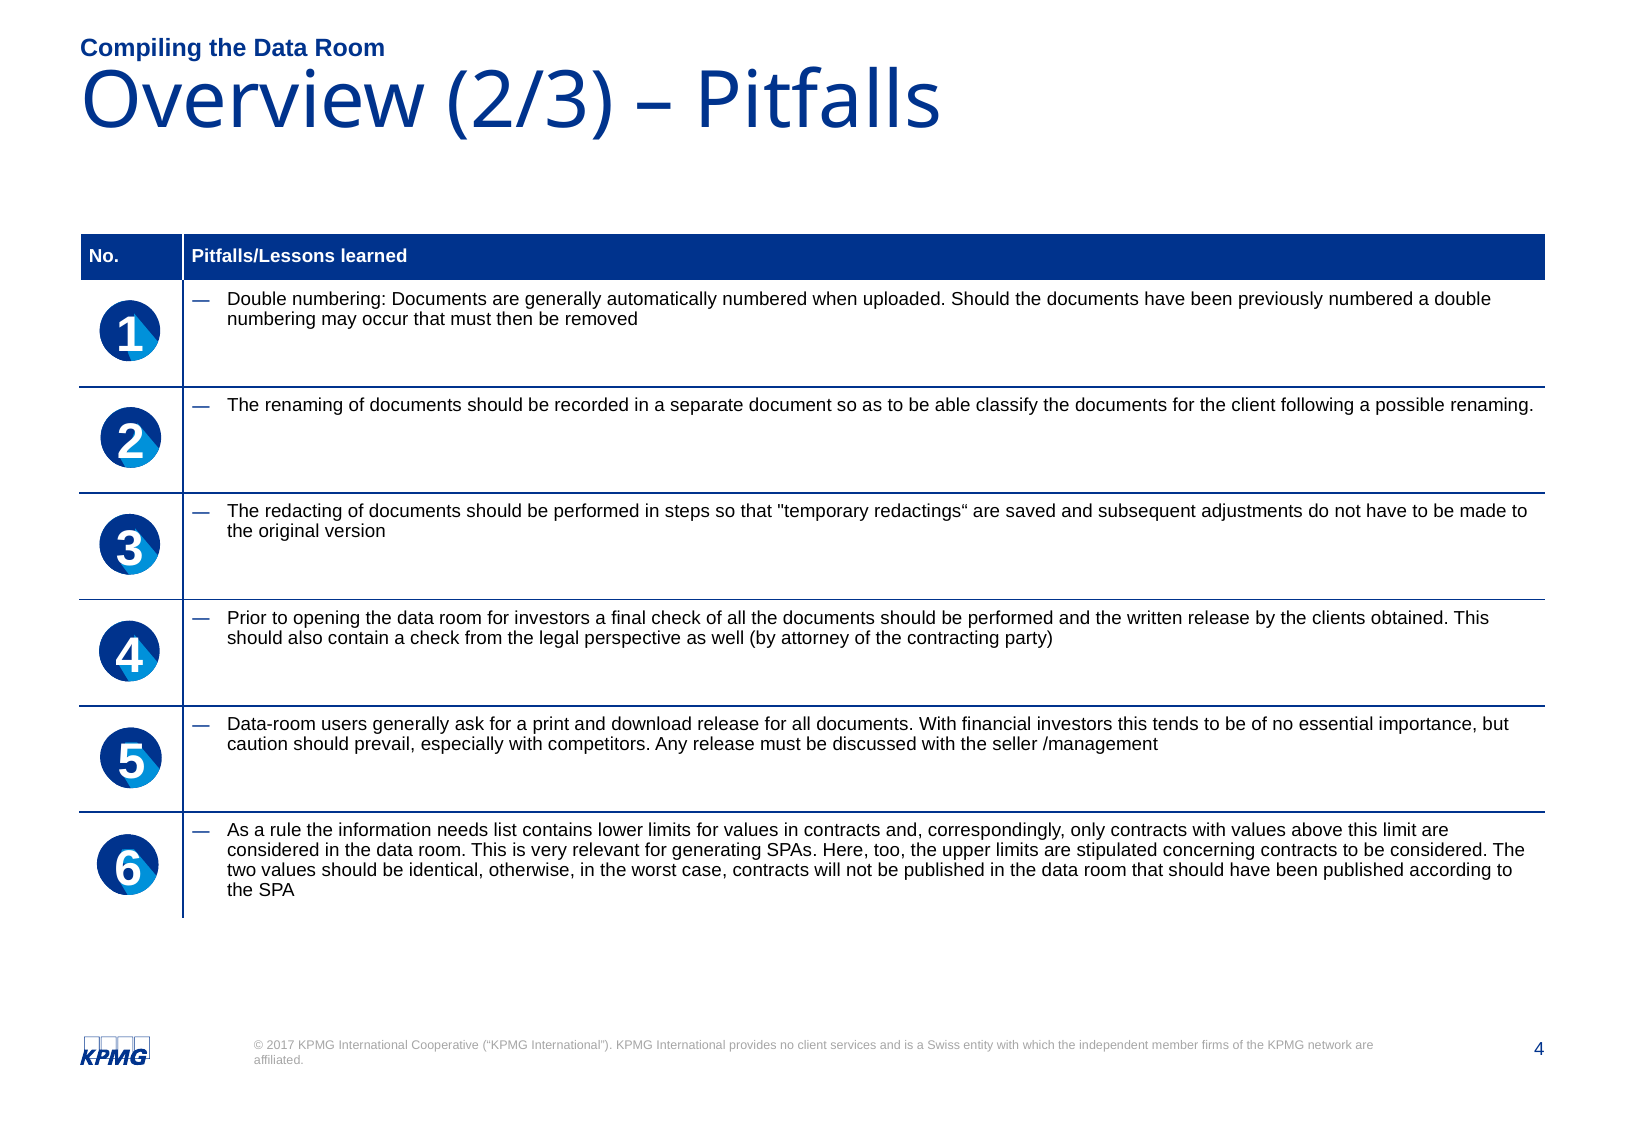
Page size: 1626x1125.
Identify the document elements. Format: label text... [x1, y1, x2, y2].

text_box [99, 507, 161, 584]
table_cell [81, 494, 182, 599]
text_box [99, 294, 161, 371]
table_cell Data-room users generally ask for a print and download release for all documents. With financial investors this tends to be of no essential importance, but caution should prevail, especially with competitors. Any release must be discussed with the seller /management [184, 707, 1545, 811]
table_header No. [81, 234, 182, 280]
table_cell [81, 707, 182, 811]
table_cell [81, 600, 182, 705]
table_cell The redacting of documents should be performed in steps so that "temporary redactings“ are saved and subsequent adjustments do not have to be made to the original version [184, 494, 1545, 599]
table_cell The renaming of documents should be recorded in a separate document so as to be able classify the documents for the client following a possible renaming. [184, 388, 1545, 492]
table_cell [81, 281, 182, 386]
table_cell Prior to opening the data room for investors a final check of all the documents should be performed and the written release by the clients obtained. This should also contain a check from the legal perspective as well (by attorney of the contracting party) [184, 600, 1545, 705]
title Overview (2/3) – Pitfalls [80, 74, 1545, 193]
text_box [96, 828, 159, 904]
table_cell As a rule the information needs list contains lower limits for values in contracts and, correspondingly, only contracts with values above this limit are considered in the data room. This is very relevant for generating SPAs. Here, too, the upper limits are stipulated concerning contracts to be considered. The two values should be identical, otherwise, in the worst case, contracts will not be published in the data room that should have been published according to the SPA [184, 813, 1545, 918]
table_cell [81, 388, 182, 492]
table_header Pitfalls/Lessons learned [184, 234, 1545, 280]
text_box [99, 614, 161, 691]
list Compiling the Data Room [80, 33, 1490, 62]
table_cell Double numbering: Documents are generally automatically numbered when uploaded. Should the documents have been previously numbered a double numbering may occur that must then be removed [184, 281, 1545, 386]
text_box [100, 401, 162, 477]
table_cell [81, 813, 182, 918]
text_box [99, 721, 162, 798]
